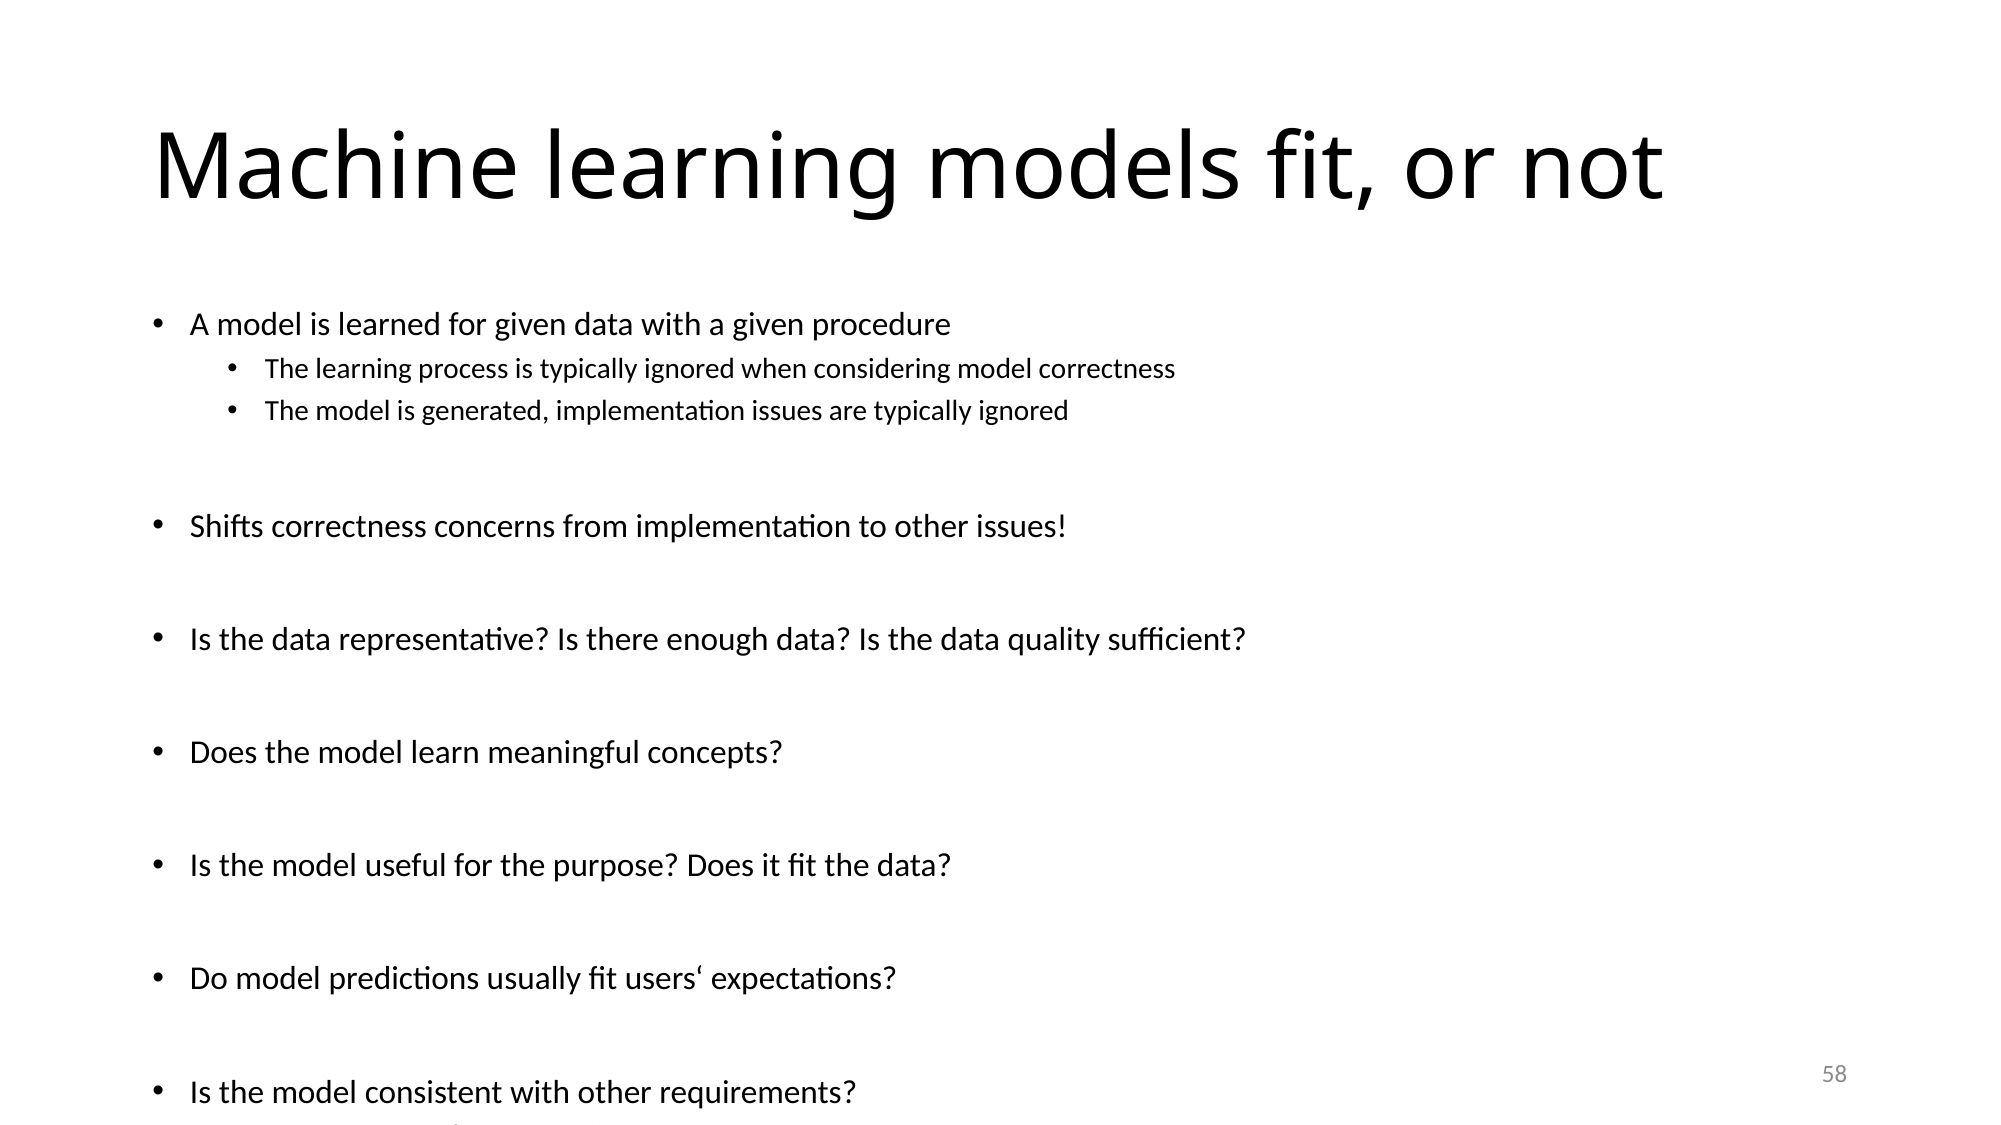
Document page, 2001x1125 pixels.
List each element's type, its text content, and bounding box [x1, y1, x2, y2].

title Machine learning models fit, or not [137, 59, 1863, 278]
list A model is learned for given data with a given procedure The learning process is typically ignored when considering model correctness The model is generated, implementation issues are typically ignored Shifts correctness concerns from implementation to other issues! Is the data representative? Is there enough data? Is the data quality sufficient? Does the model learn meaningful concepts? Is the model useful for the purpose? Does it fit the data? Do model predictions usually fit users‘ expectations? Is the model consistent with other requirements? E.g., fairness, robustness, privacy, … [137, 299, 1863, 1014]
slide_number 58 [1412, 1042, 1863, 1103]
